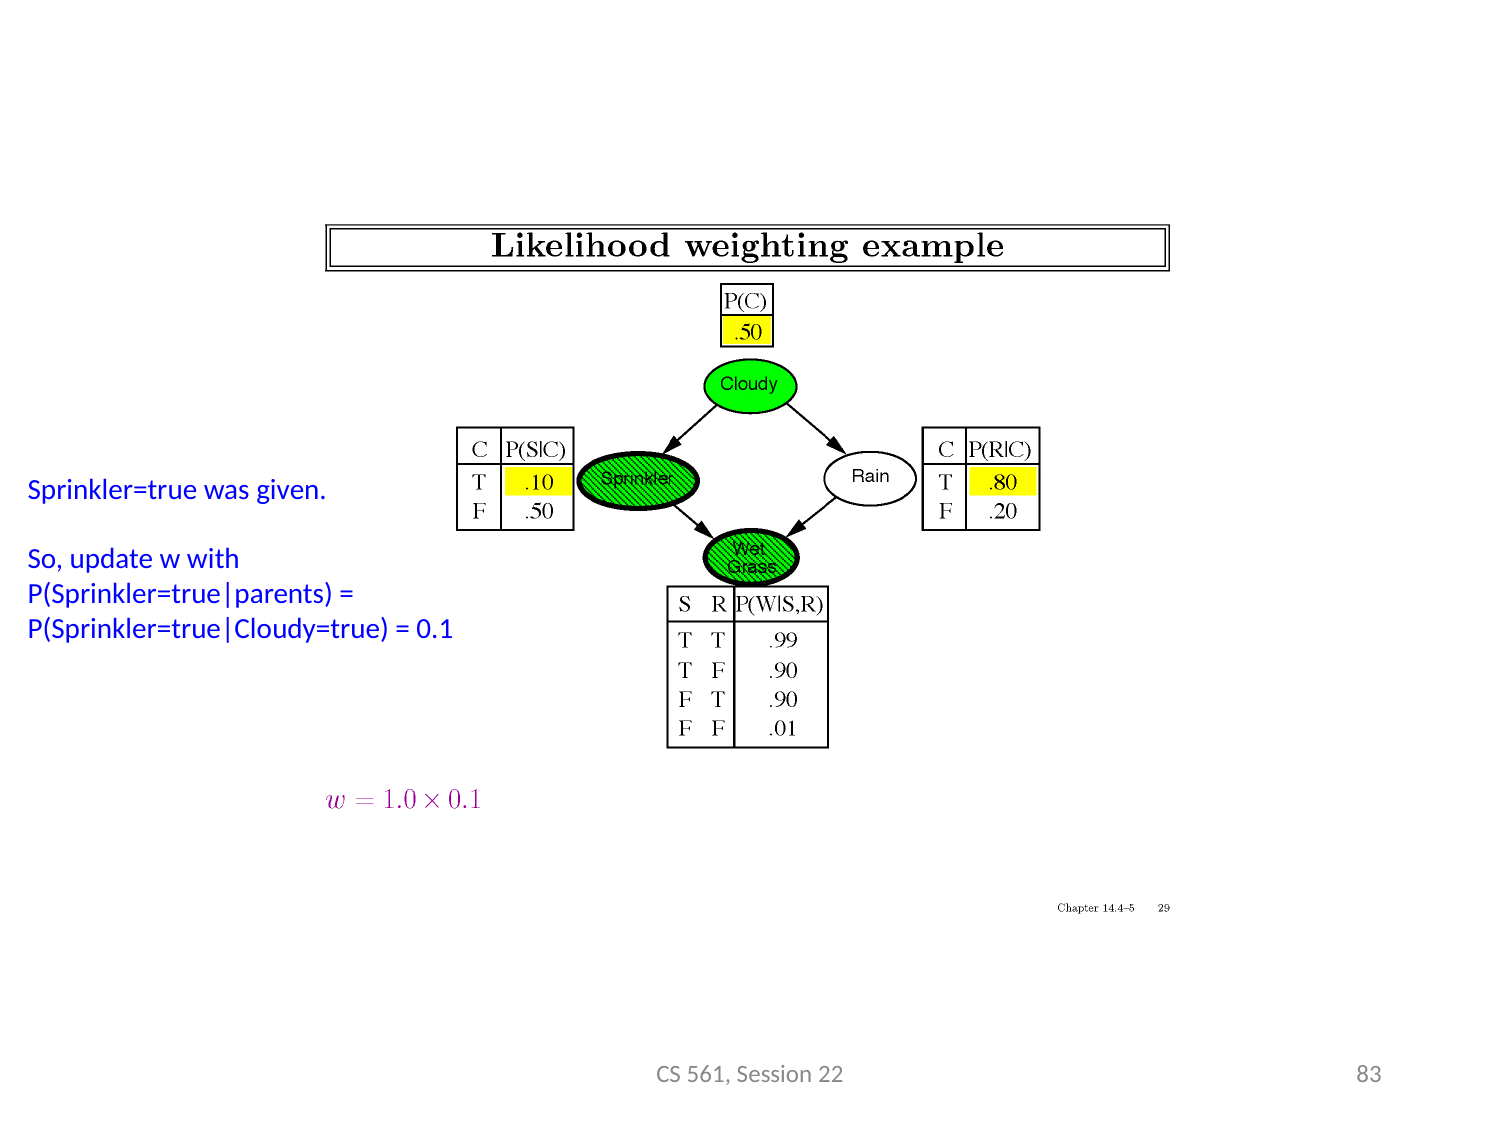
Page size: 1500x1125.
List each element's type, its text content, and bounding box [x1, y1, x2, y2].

slide_number ‹#› [1059, 1042, 1397, 1103]
text_box Sprinkler=true was given. So, update w with P(Sprinkler=true|parents) = P(Sprinkler=true|Cloudy=true) = 0.1 [12, 462, 196, 653]
footer CS 561, Session 22 [496, 1042, 1004, 1103]
picture [201, 140, 1294, 985]
